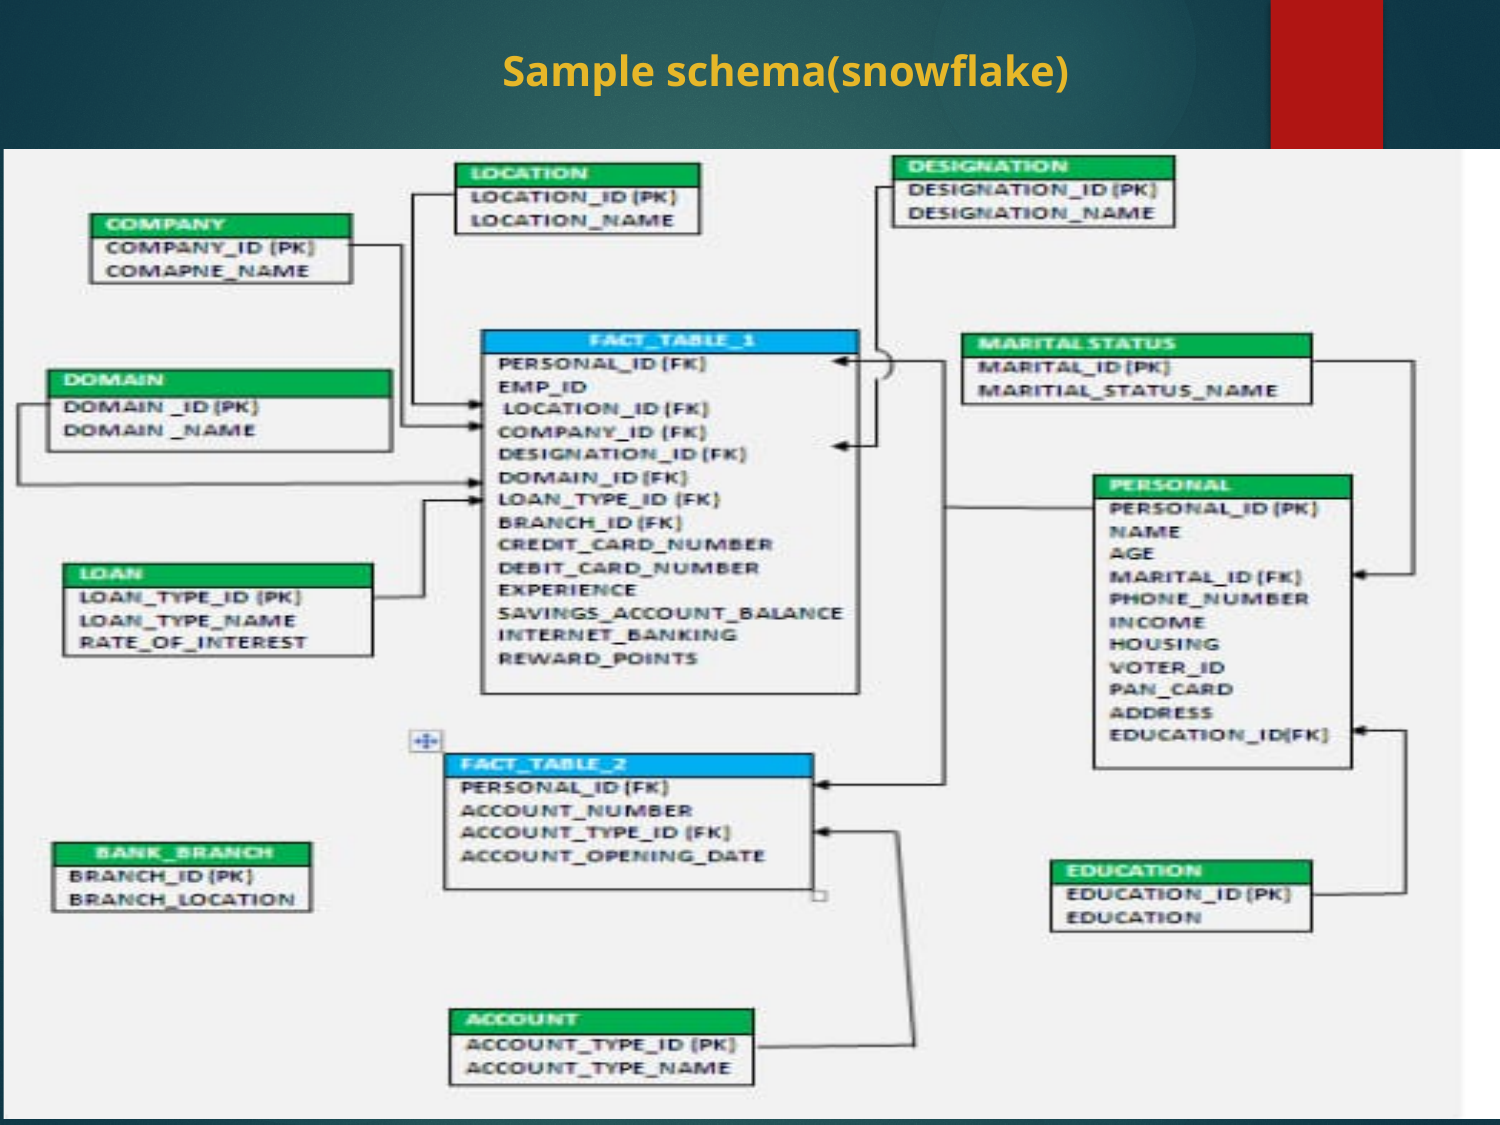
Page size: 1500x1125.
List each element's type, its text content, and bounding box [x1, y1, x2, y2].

picture [3, 149, 1500, 1120]
text_box Sample schema(snowflake) [487, 37, 1188, 103]
